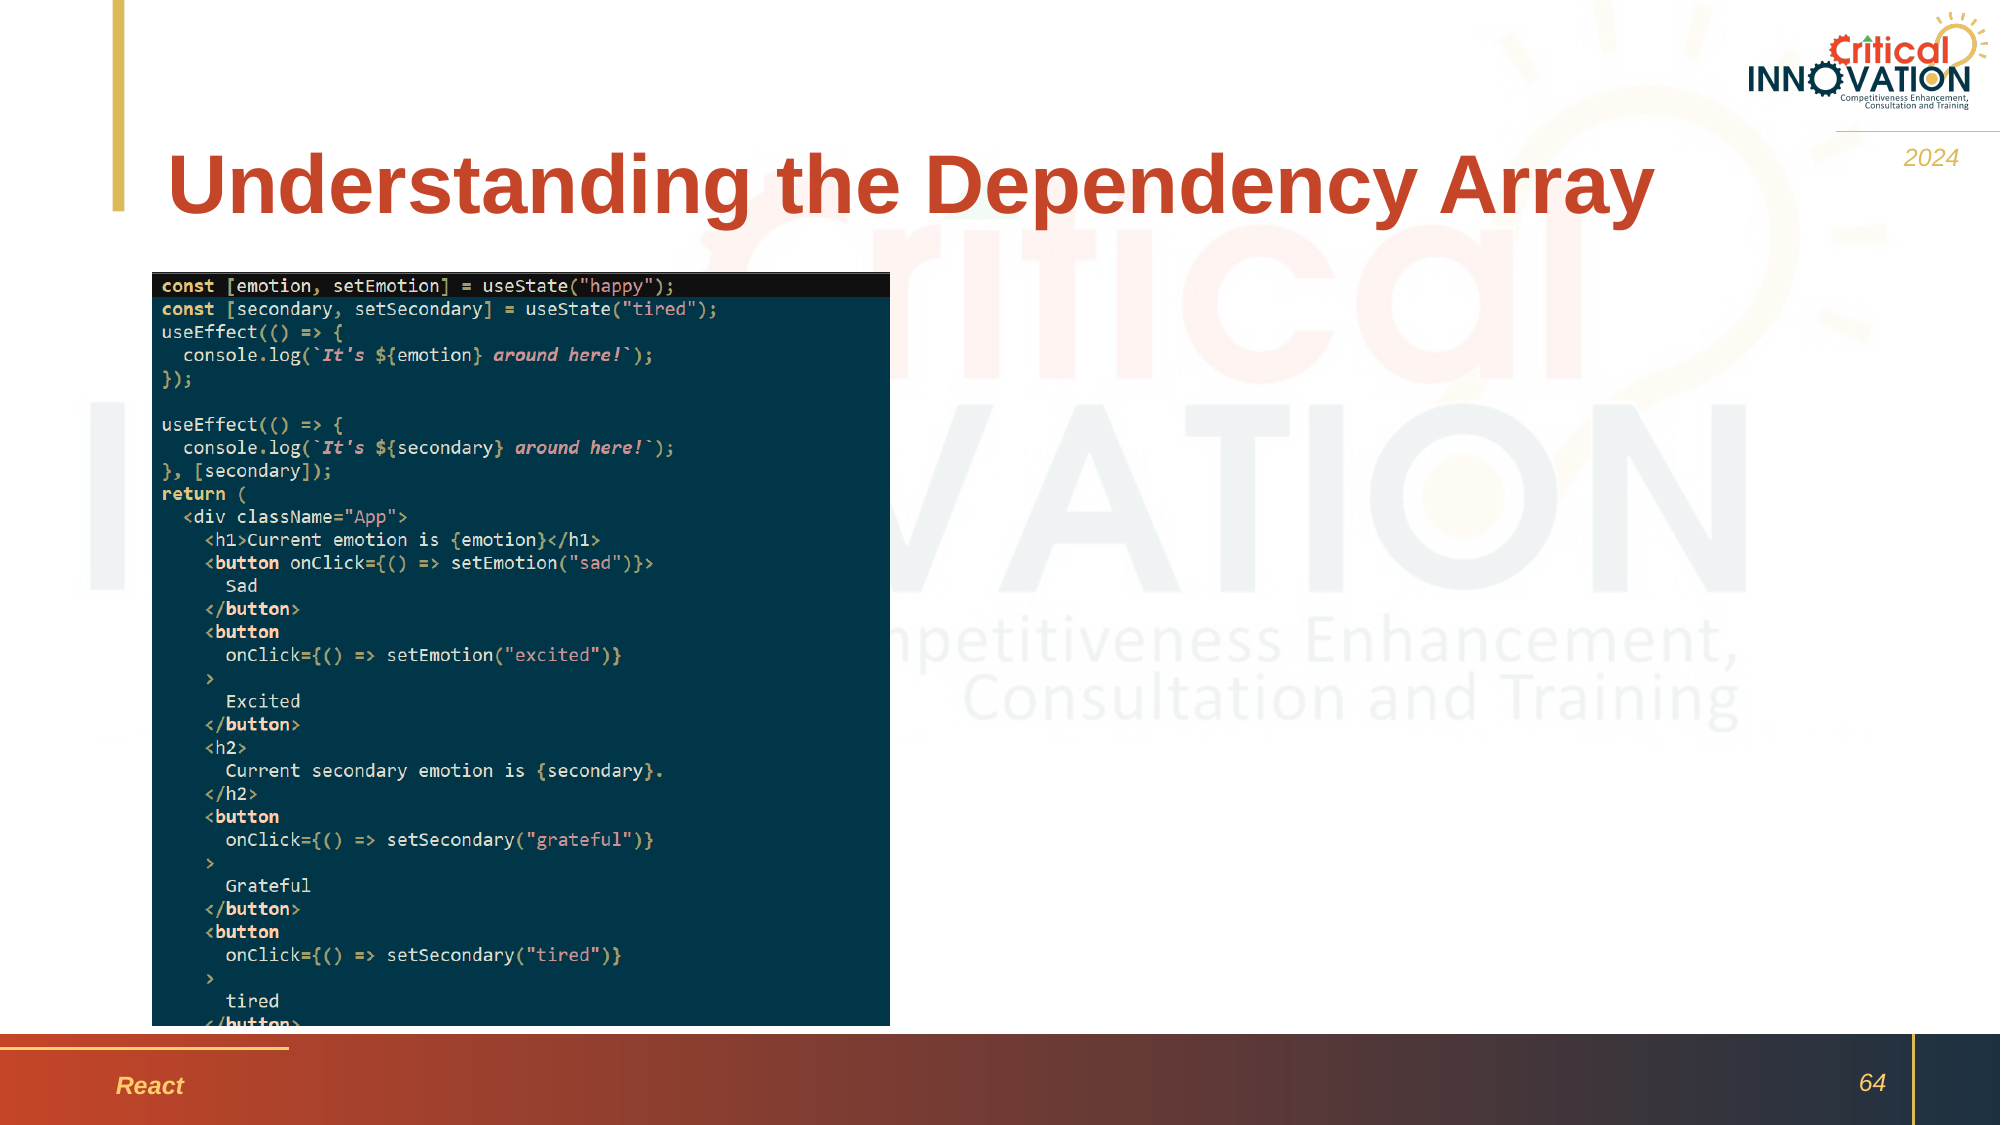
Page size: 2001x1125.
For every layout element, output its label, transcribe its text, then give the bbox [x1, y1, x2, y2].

picture [163, 422, 170, 430]
picture [163, 306, 170, 314]
picture [1749, 12, 1988, 110]
picture [602, 837, 609, 845]
picture [164, 371, 169, 388]
picture [592, 352, 600, 360]
picture [377, 348, 384, 356]
picture [251, 718, 256, 730]
picture [377, 440, 385, 453]
picture [281, 722, 288, 730]
picture [315, 648, 320, 665]
picture [260, 629, 278, 637]
picture [195, 491, 203, 499]
picture [324, 442, 333, 453]
picture [1815, 68, 1836, 77]
picture [227, 1017, 240, 1026]
picture [227, 902, 245, 914]
picture [271, 469, 278, 476]
picture [260, 560, 278, 568]
picture [307, 514, 321, 522]
picture [281, 606, 288, 614]
picture [570, 446, 577, 453]
picture [485, 302, 490, 318]
picture [249, 626, 256, 637]
picture [549, 348, 558, 360]
picture [260, 814, 278, 822]
picture [648, 834, 652, 848]
picture [409, 352, 421, 360]
footer React [100, 1054, 636, 1115]
picture [484, 445, 490, 455]
picture [303, 559, 315, 568]
picture [473, 537, 485, 545]
picture [262, 718, 267, 730]
picture [229, 302, 233, 318]
picture [235, 837, 241, 845]
picture [238, 768, 245, 776]
picture [217, 810, 222, 822]
picture [249, 811, 256, 822]
picture [538, 764, 544, 780]
picture [238, 811, 245, 822]
picture [221, 629, 235, 637]
picture [624, 446, 632, 453]
picture [227, 602, 245, 614]
picture [281, 906, 288, 914]
picture [163, 491, 170, 499]
picture [260, 903, 267, 914]
picture [602, 445, 610, 453]
picture [206, 491, 212, 499]
picture [270, 906, 278, 914]
picture [292, 948, 296, 960]
picture [260, 537, 267, 545]
picture [221, 560, 235, 568]
picture [495, 352, 503, 360]
picture [646, 764, 652, 780]
picture [270, 722, 278, 730]
picture [249, 926, 256, 937]
picture [184, 488, 192, 499]
picture [614, 948, 619, 965]
picture [260, 929, 278, 937]
picture [238, 626, 245, 637]
picture [315, 948, 320, 965]
picture [217, 491, 224, 499]
picture [559, 445, 567, 453]
picture [249, 603, 256, 614]
picture [569, 349, 578, 360]
picture [549, 445, 557, 453]
picture [260, 603, 267, 614]
picture [304, 464, 308, 480]
picture [496, 837, 502, 845]
picture [196, 306, 203, 314]
picture [314, 306, 320, 314]
picture [238, 557, 245, 568]
picture [239, 883, 245, 891]
picture [249, 557, 256, 568]
picture [336, 442, 341, 453]
picture [221, 814, 235, 822]
picture [517, 352, 535, 360]
picture [292, 648, 296, 660]
picture [238, 926, 245, 937]
picture [270, 606, 278, 614]
picture [197, 464, 201, 480]
picture [485, 652, 492, 660]
picture [592, 441, 600, 453]
picture [303, 537, 310, 545]
picture [614, 648, 619, 665]
picture [185, 306, 192, 314]
picture [517, 445, 525, 453]
picture [227, 329, 235, 334]
title Understanding the Dependency Array [152, 77, 1902, 264]
picture [390, 348, 394, 365]
picture [326, 350, 333, 360]
picture [325, 834, 329, 848]
picture [205, 303, 213, 314]
picture [335, 349, 343, 360]
picture [249, 903, 256, 914]
picture [341, 537, 357, 545]
list 2024 [1889, 137, 1990, 192]
picture [378, 769, 385, 776]
picture [494, 560, 506, 568]
picture [549, 560, 556, 568]
picture [221, 929, 235, 937]
slide_number 64 [1451, 1051, 1902, 1112]
picture [430, 652, 442, 660]
picture [313, 840, 318, 849]
picture [435, 768, 442, 776]
picture [270, 883, 278, 888]
picture [1, 264, 2000, 1015]
picture [524, 537, 530, 545]
picture [174, 306, 182, 314]
picture [367, 514, 373, 526]
picture [271, 537, 278, 545]
picture [539, 533, 545, 548]
picture [227, 717, 245, 730]
picture [496, 952, 502, 960]
